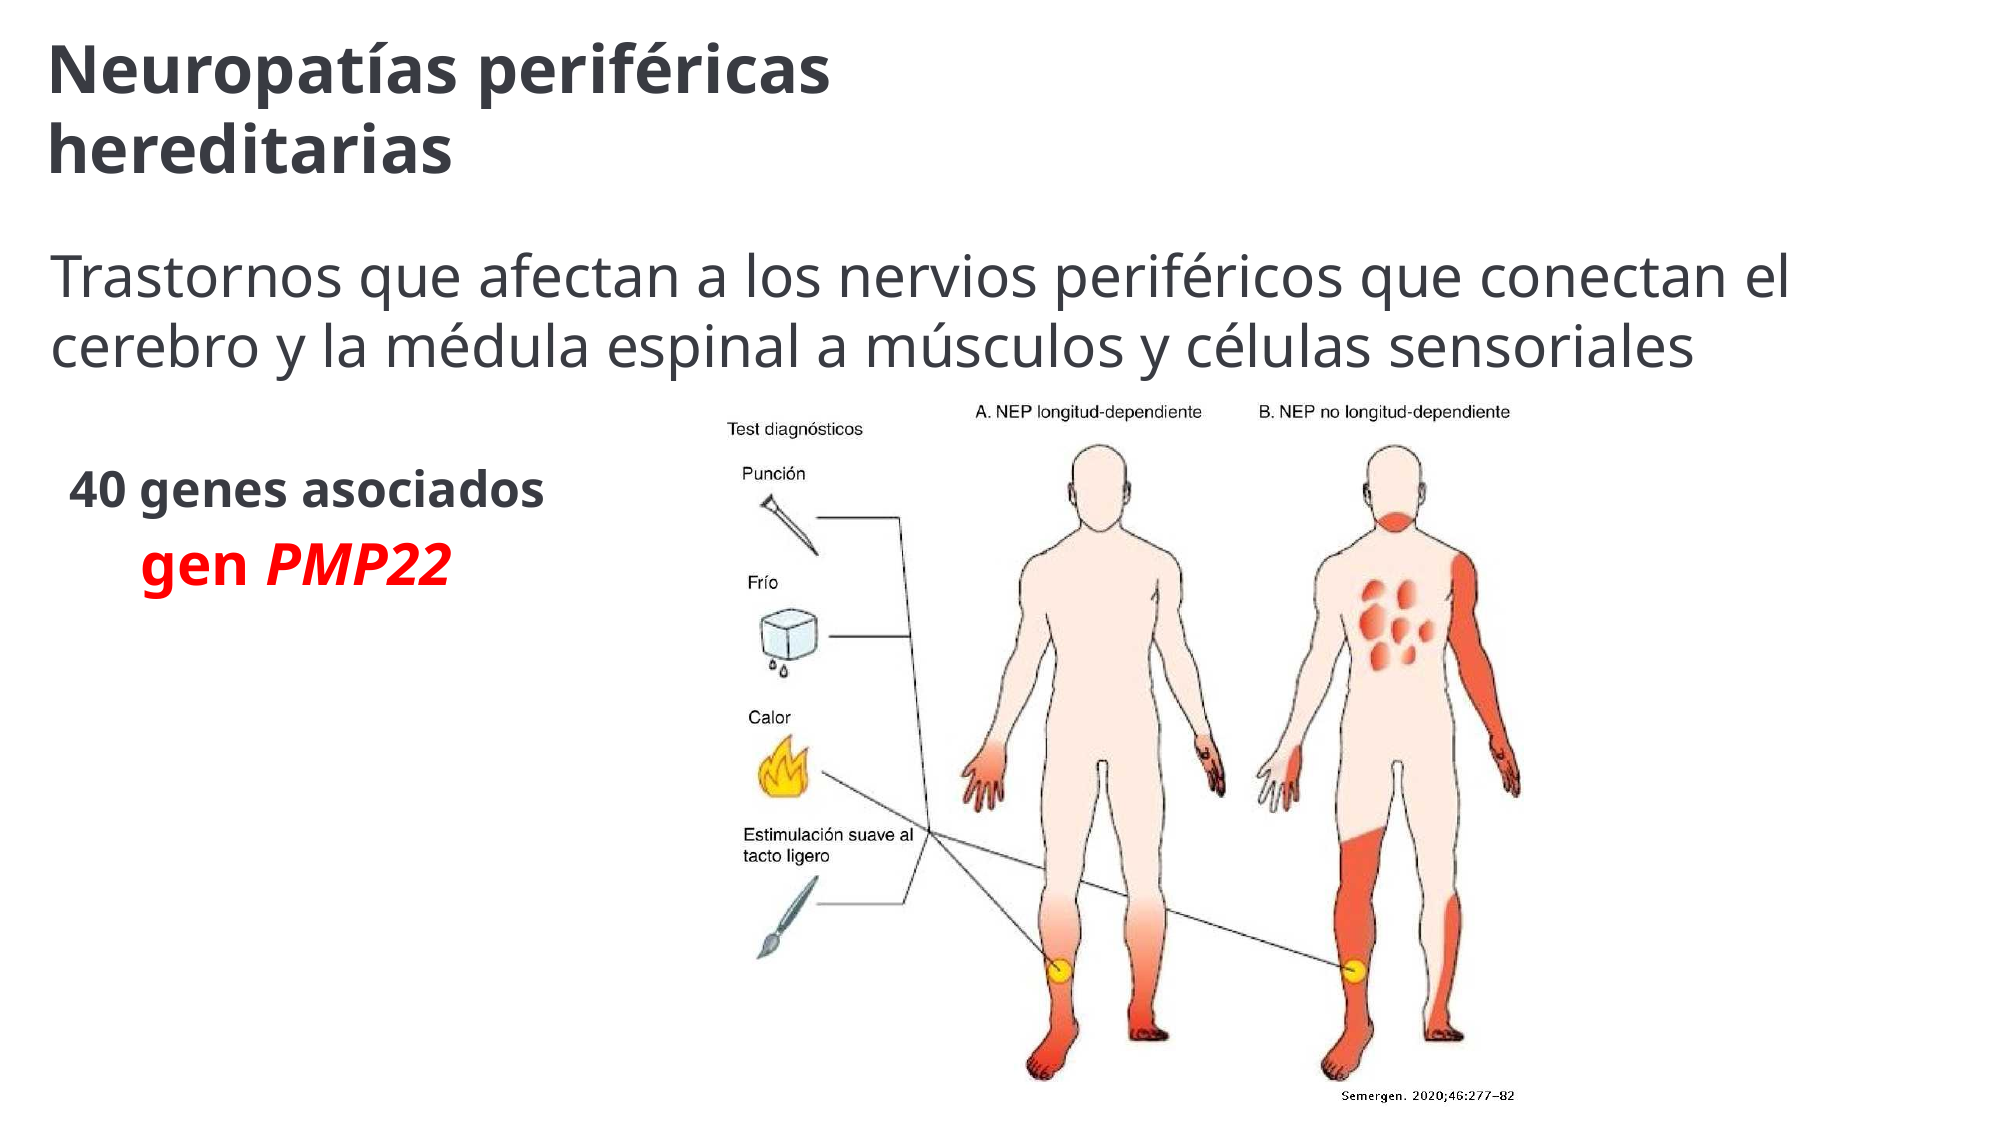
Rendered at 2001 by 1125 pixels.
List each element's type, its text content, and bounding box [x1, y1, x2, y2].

text_box gen PMP22 [125, 519, 727, 605]
text_box Neuropatías periféricas hereditarias [31, 19, 1032, 194]
picture [727, 402, 1524, 1113]
text_box 40 genes asociados [55, 449, 727, 525]
text_box Trastornos que afectan a los nervios periféricos que conectan el cerebro y la médula espinal a músculos y células sensoriales [35, 231, 1921, 387]
